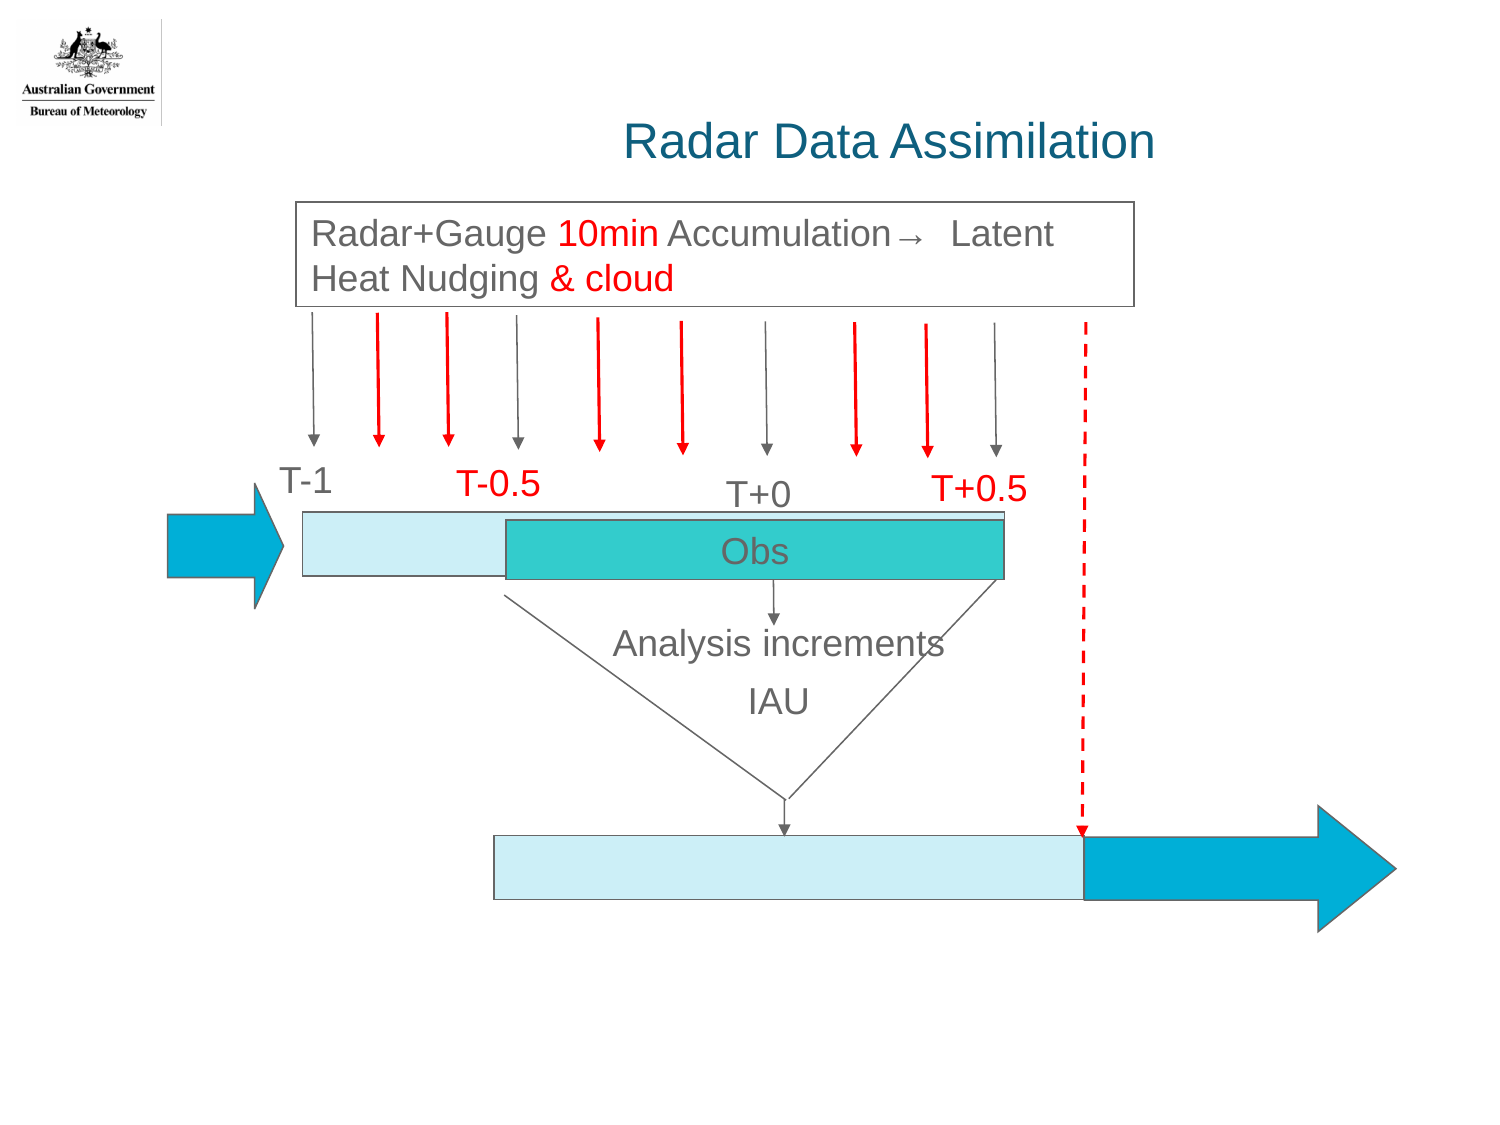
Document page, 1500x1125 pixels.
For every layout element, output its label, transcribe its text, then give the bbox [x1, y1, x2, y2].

text_box T+0 [710, 462, 833, 519]
text_box Analysis increments IAU [594, 611, 963, 730]
text_box [302, 512, 710, 576]
text_box [760, 321, 774, 456]
text_box T-0.5 [441, 451, 588, 511]
text_box [512, 315, 525, 450]
text_box [493, 835, 1085, 900]
title Radar Data Assimilation [353, 45, 1425, 233]
text_box [1076, 823, 1089, 838]
text_box Obs [505, 519, 1004, 580]
text_box [676, 320, 690, 456]
text_box [372, 312, 386, 448]
text_box [442, 312, 455, 447]
text_box [1084, 805, 1397, 932]
text_box [850, 322, 863, 457]
text_box T+0.5 [916, 456, 1069, 517]
text_box [778, 798, 791, 837]
text_box T-1 [264, 448, 387, 509]
text_box [989, 322, 1003, 458]
text_box [307, 312, 321, 447]
text_box [921, 323, 934, 459]
text_box [833, 512, 1005, 576]
text_box [767, 580, 781, 626]
text_box Radar+Gauge 10min Accumulation→ Latent Heat Nudging & cloud [296, 202, 1134, 307]
picture [16, 19, 162, 126]
text_box [167, 483, 284, 610]
text_box [593, 317, 606, 453]
